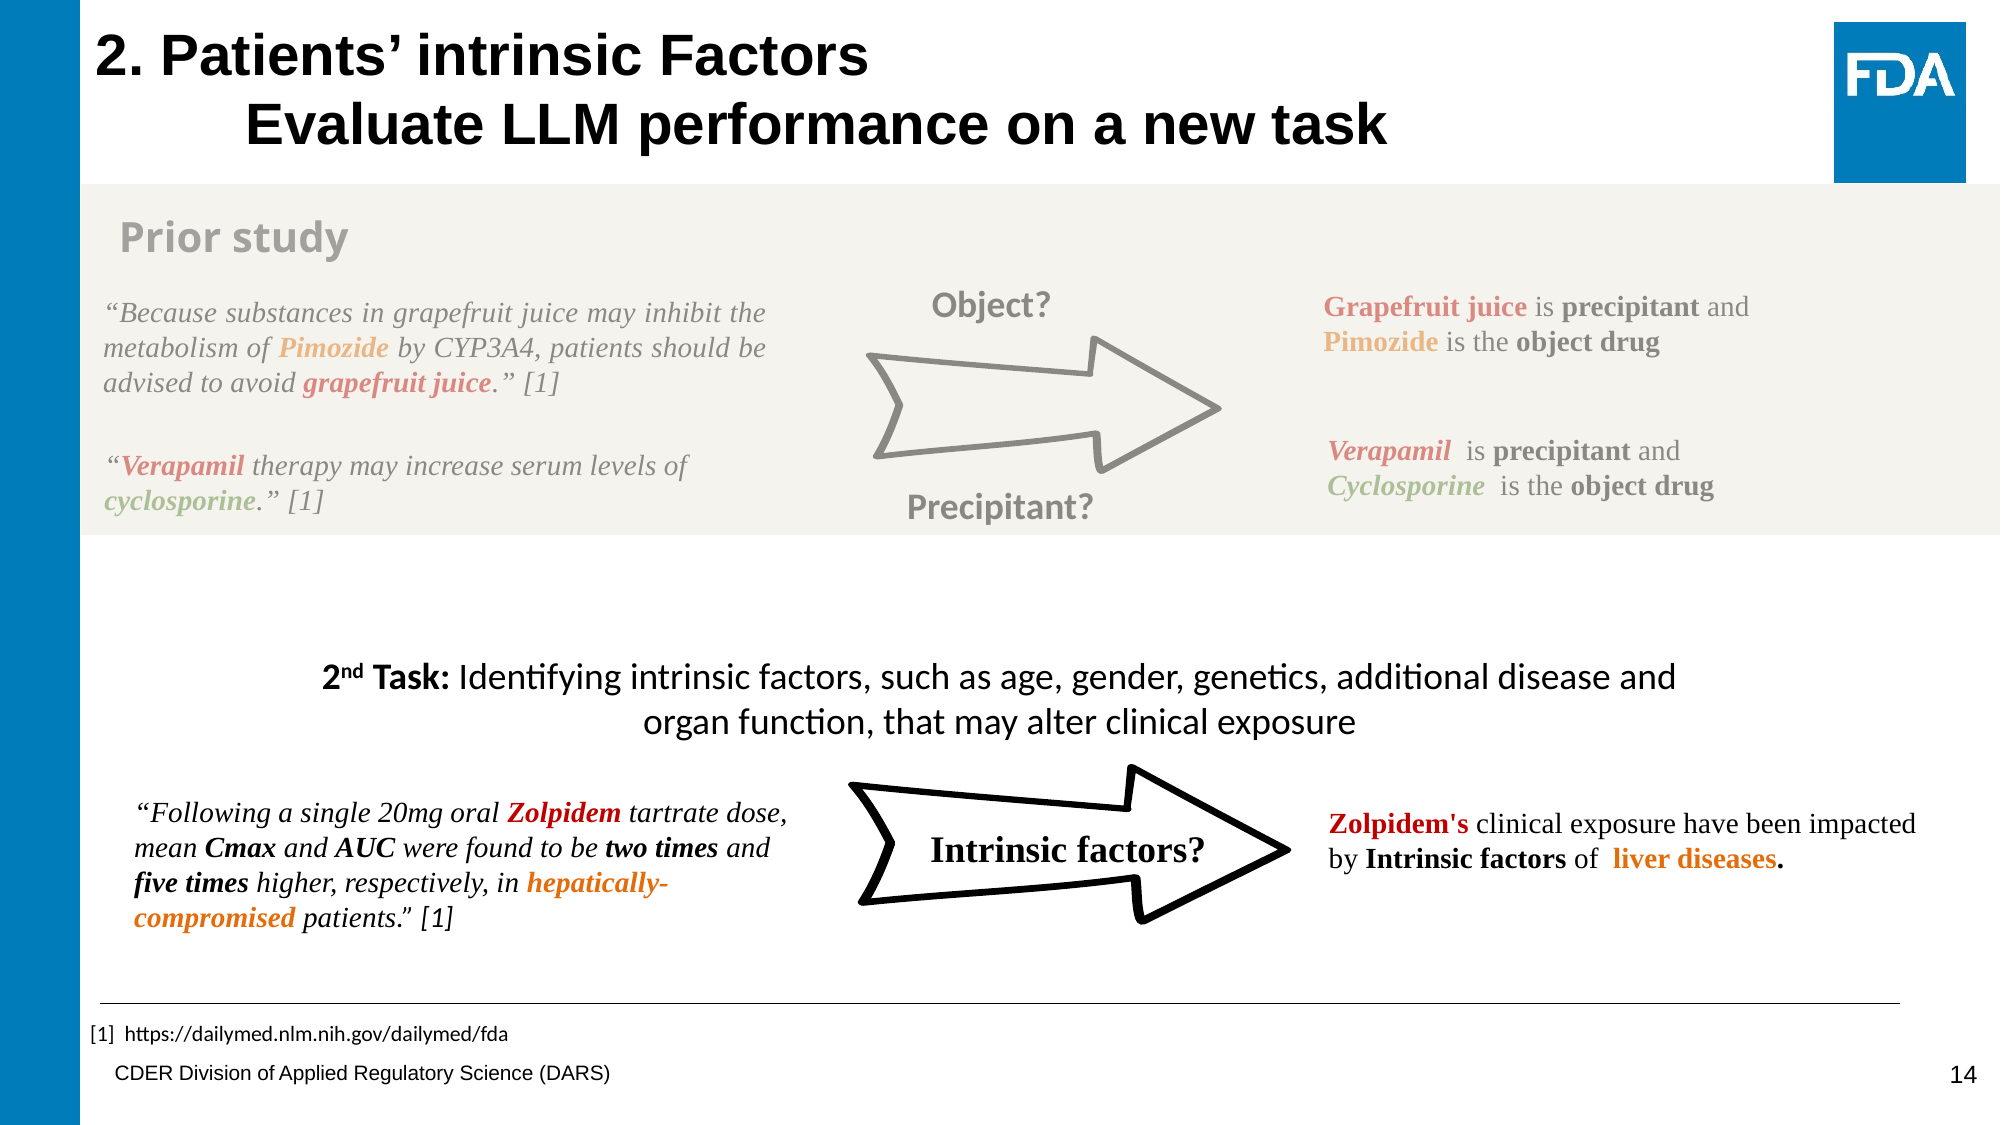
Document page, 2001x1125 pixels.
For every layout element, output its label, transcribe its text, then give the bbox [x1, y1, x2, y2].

text_box 2. Patients’ intrinsic Factors Evaluate LLM performance on a new task [80, 10, 1857, 163]
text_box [861, 330, 1230, 479]
text_box Prior study [75, 203, 79, 269]
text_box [842, 757, 1301, 930]
picture [1912, 52, 1955, 97]
text_box “Following a single 20mg oral Zolpidem tartrate dose, mean Cmax and AUC were found to be two times and five times higher, respectively, in hepatically-compromised patients.” [1] [119, 786, 813, 941]
picture [1857, 69, 1870, 78]
text_box 2nd Task: Identifying intrinsic factors, such as age, gender, genetics, additional disease and organ function, that may alter clinical exposure [290, 644, 1710, 750]
text_box Zolpidem's clinical exposure have been impacted by Intrinsic factors of liver diseases. [1313, 797, 1944, 882]
picture [1857, 52, 1915, 96]
text_box [1] https://dailymed.nlm.nih.gov/dailymed/fda [75, 1012, 1076, 1054]
text_box [79, 182, 2000, 537]
